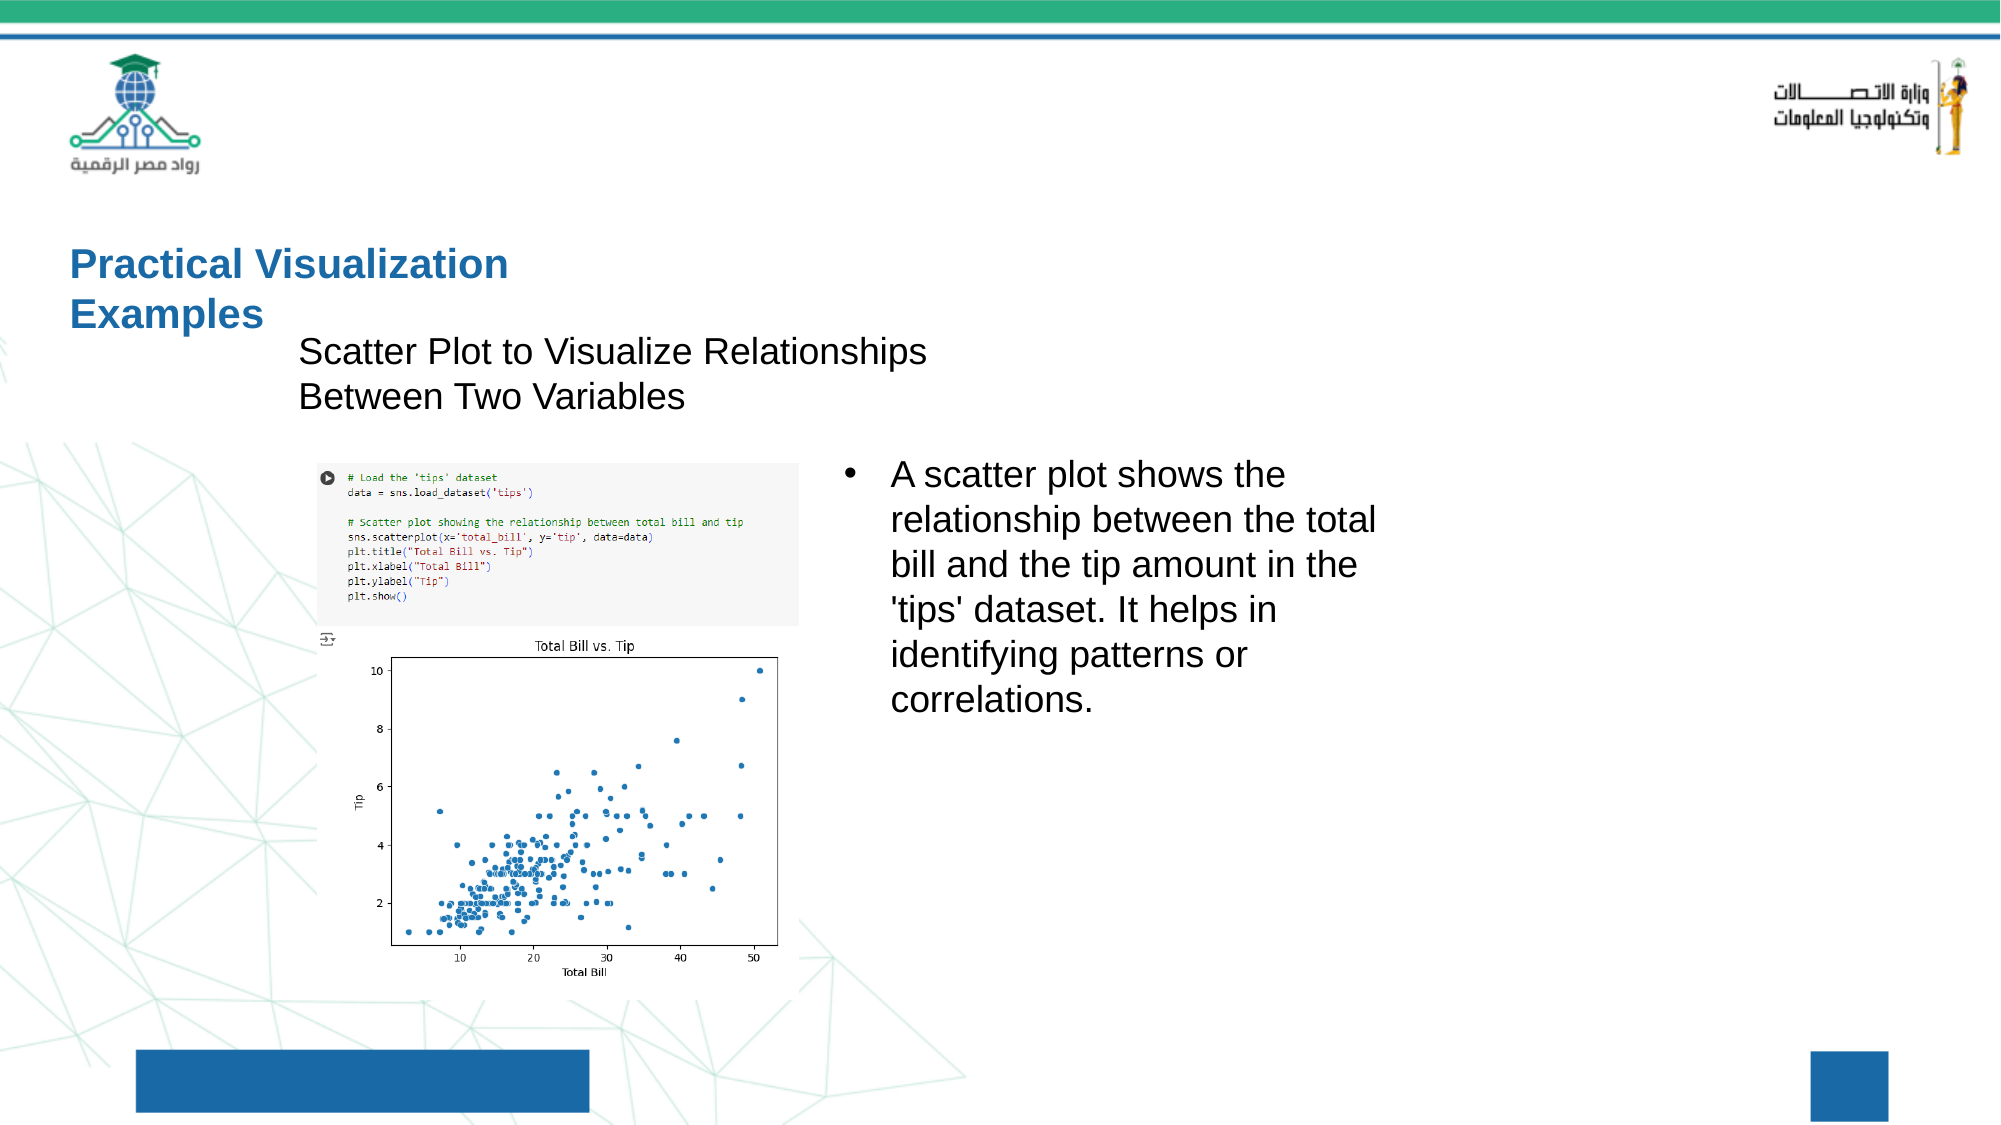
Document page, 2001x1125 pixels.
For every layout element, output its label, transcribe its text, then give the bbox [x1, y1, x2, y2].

picture [0, 0, 2001, 1125]
text_box Practical Visualization Examples [54, 229, 720, 345]
text_box A scatter plot shows the relationship between the total bill and the tip amount in the 'tips' dataset. It helps in identifying patterns or correlations. [828, 442, 1438, 728]
text_box Scatter Plot to Visualize Relationships Between Two Variables [283, 319, 949, 425]
